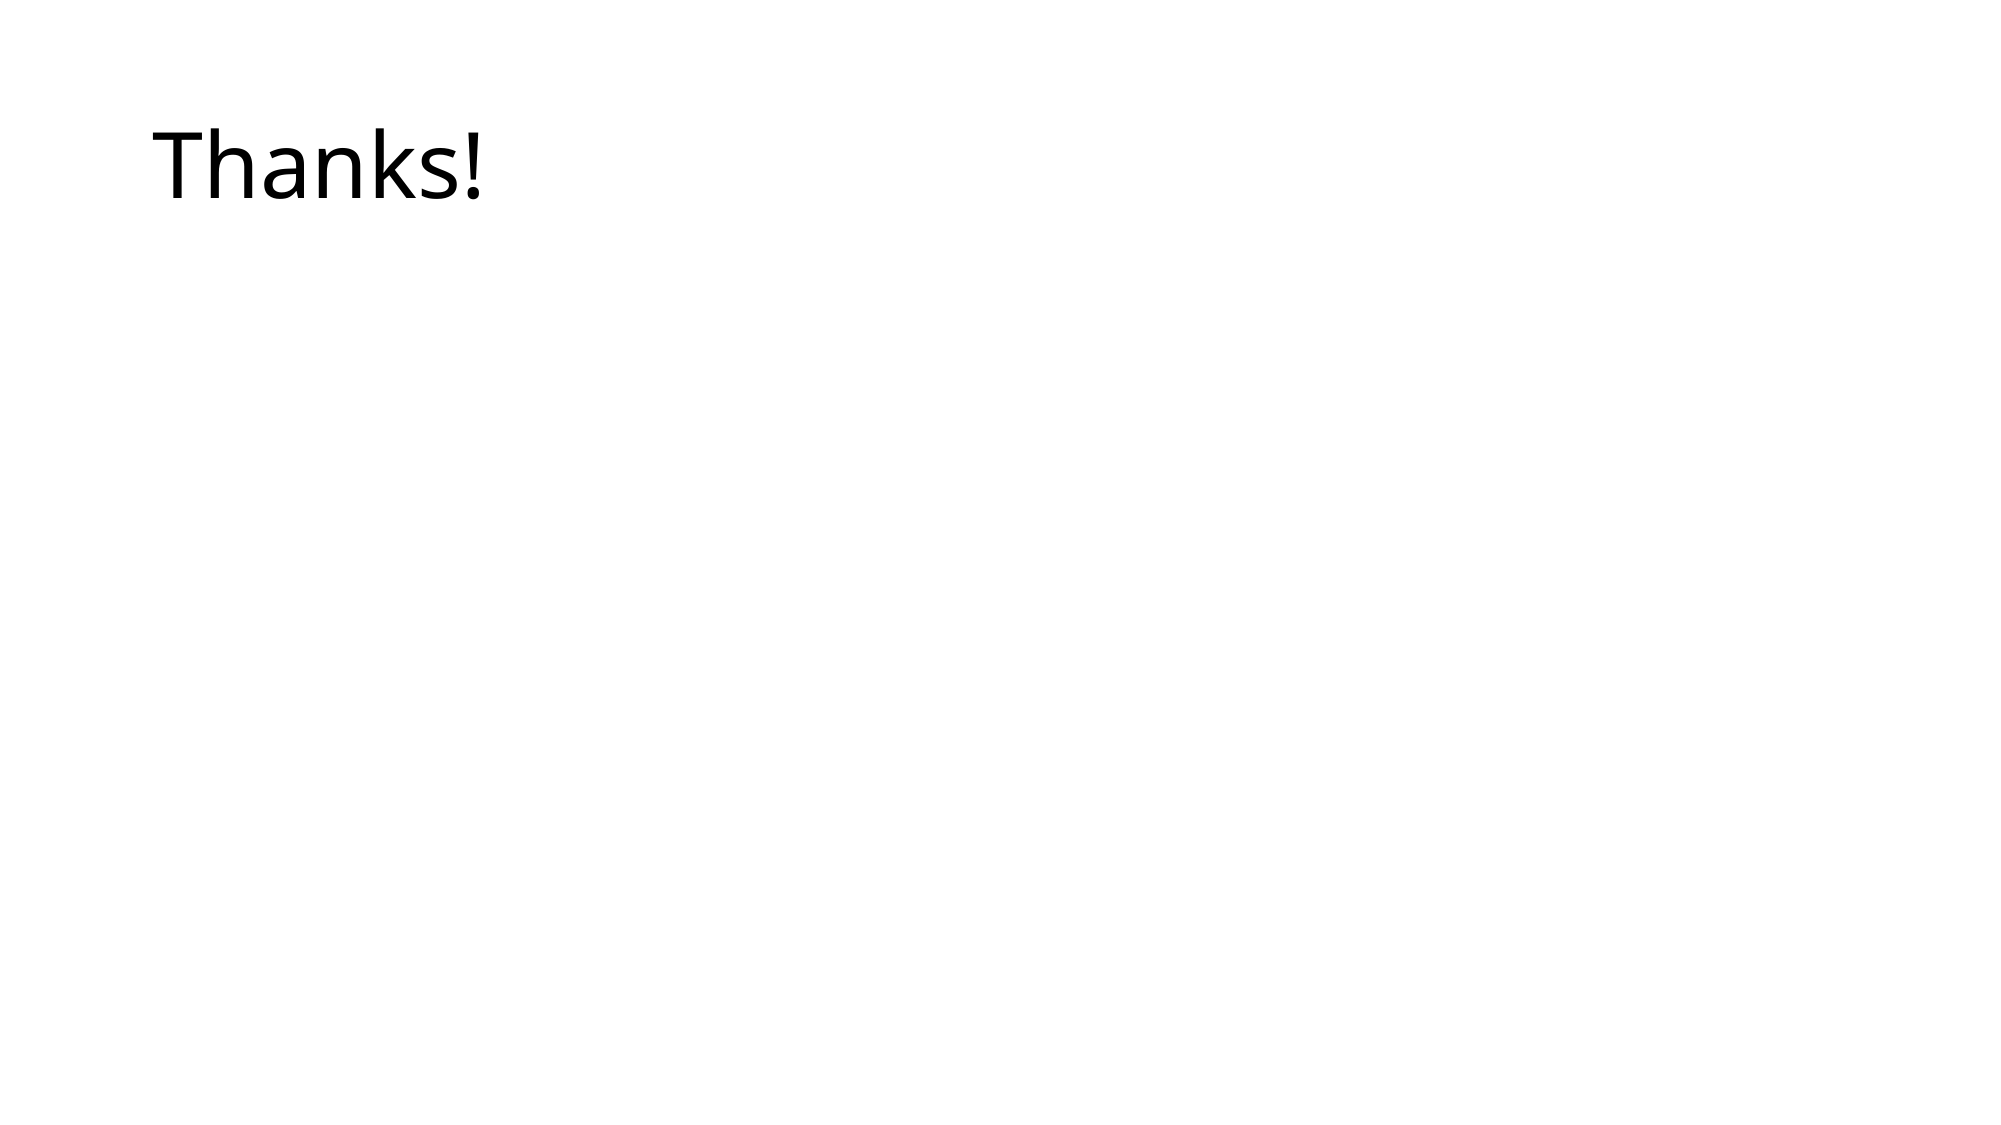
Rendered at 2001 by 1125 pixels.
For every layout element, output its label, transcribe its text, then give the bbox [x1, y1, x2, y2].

title Thanks! [137, 59, 1863, 278]
